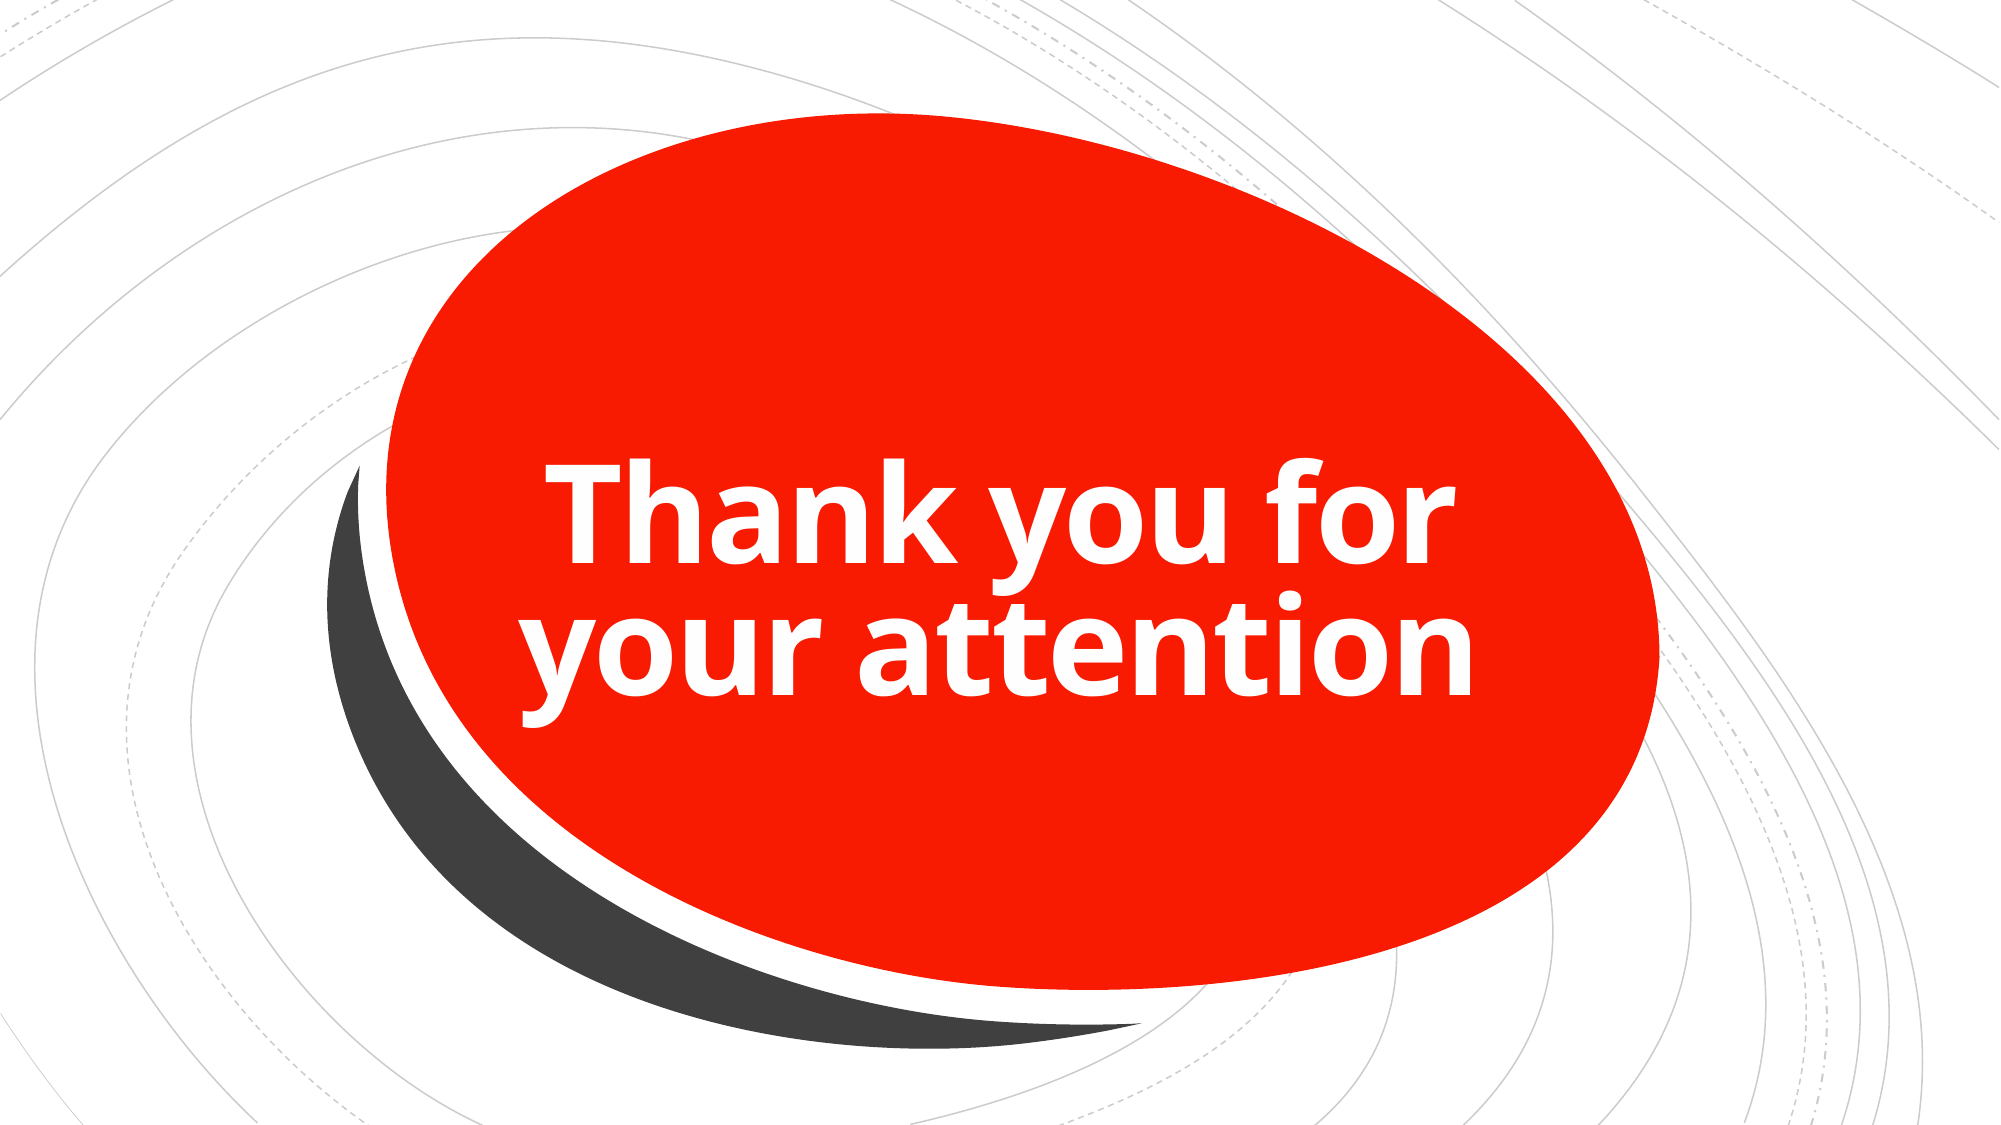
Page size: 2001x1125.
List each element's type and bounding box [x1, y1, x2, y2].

text_box [0, 0, 2000, 1125]
